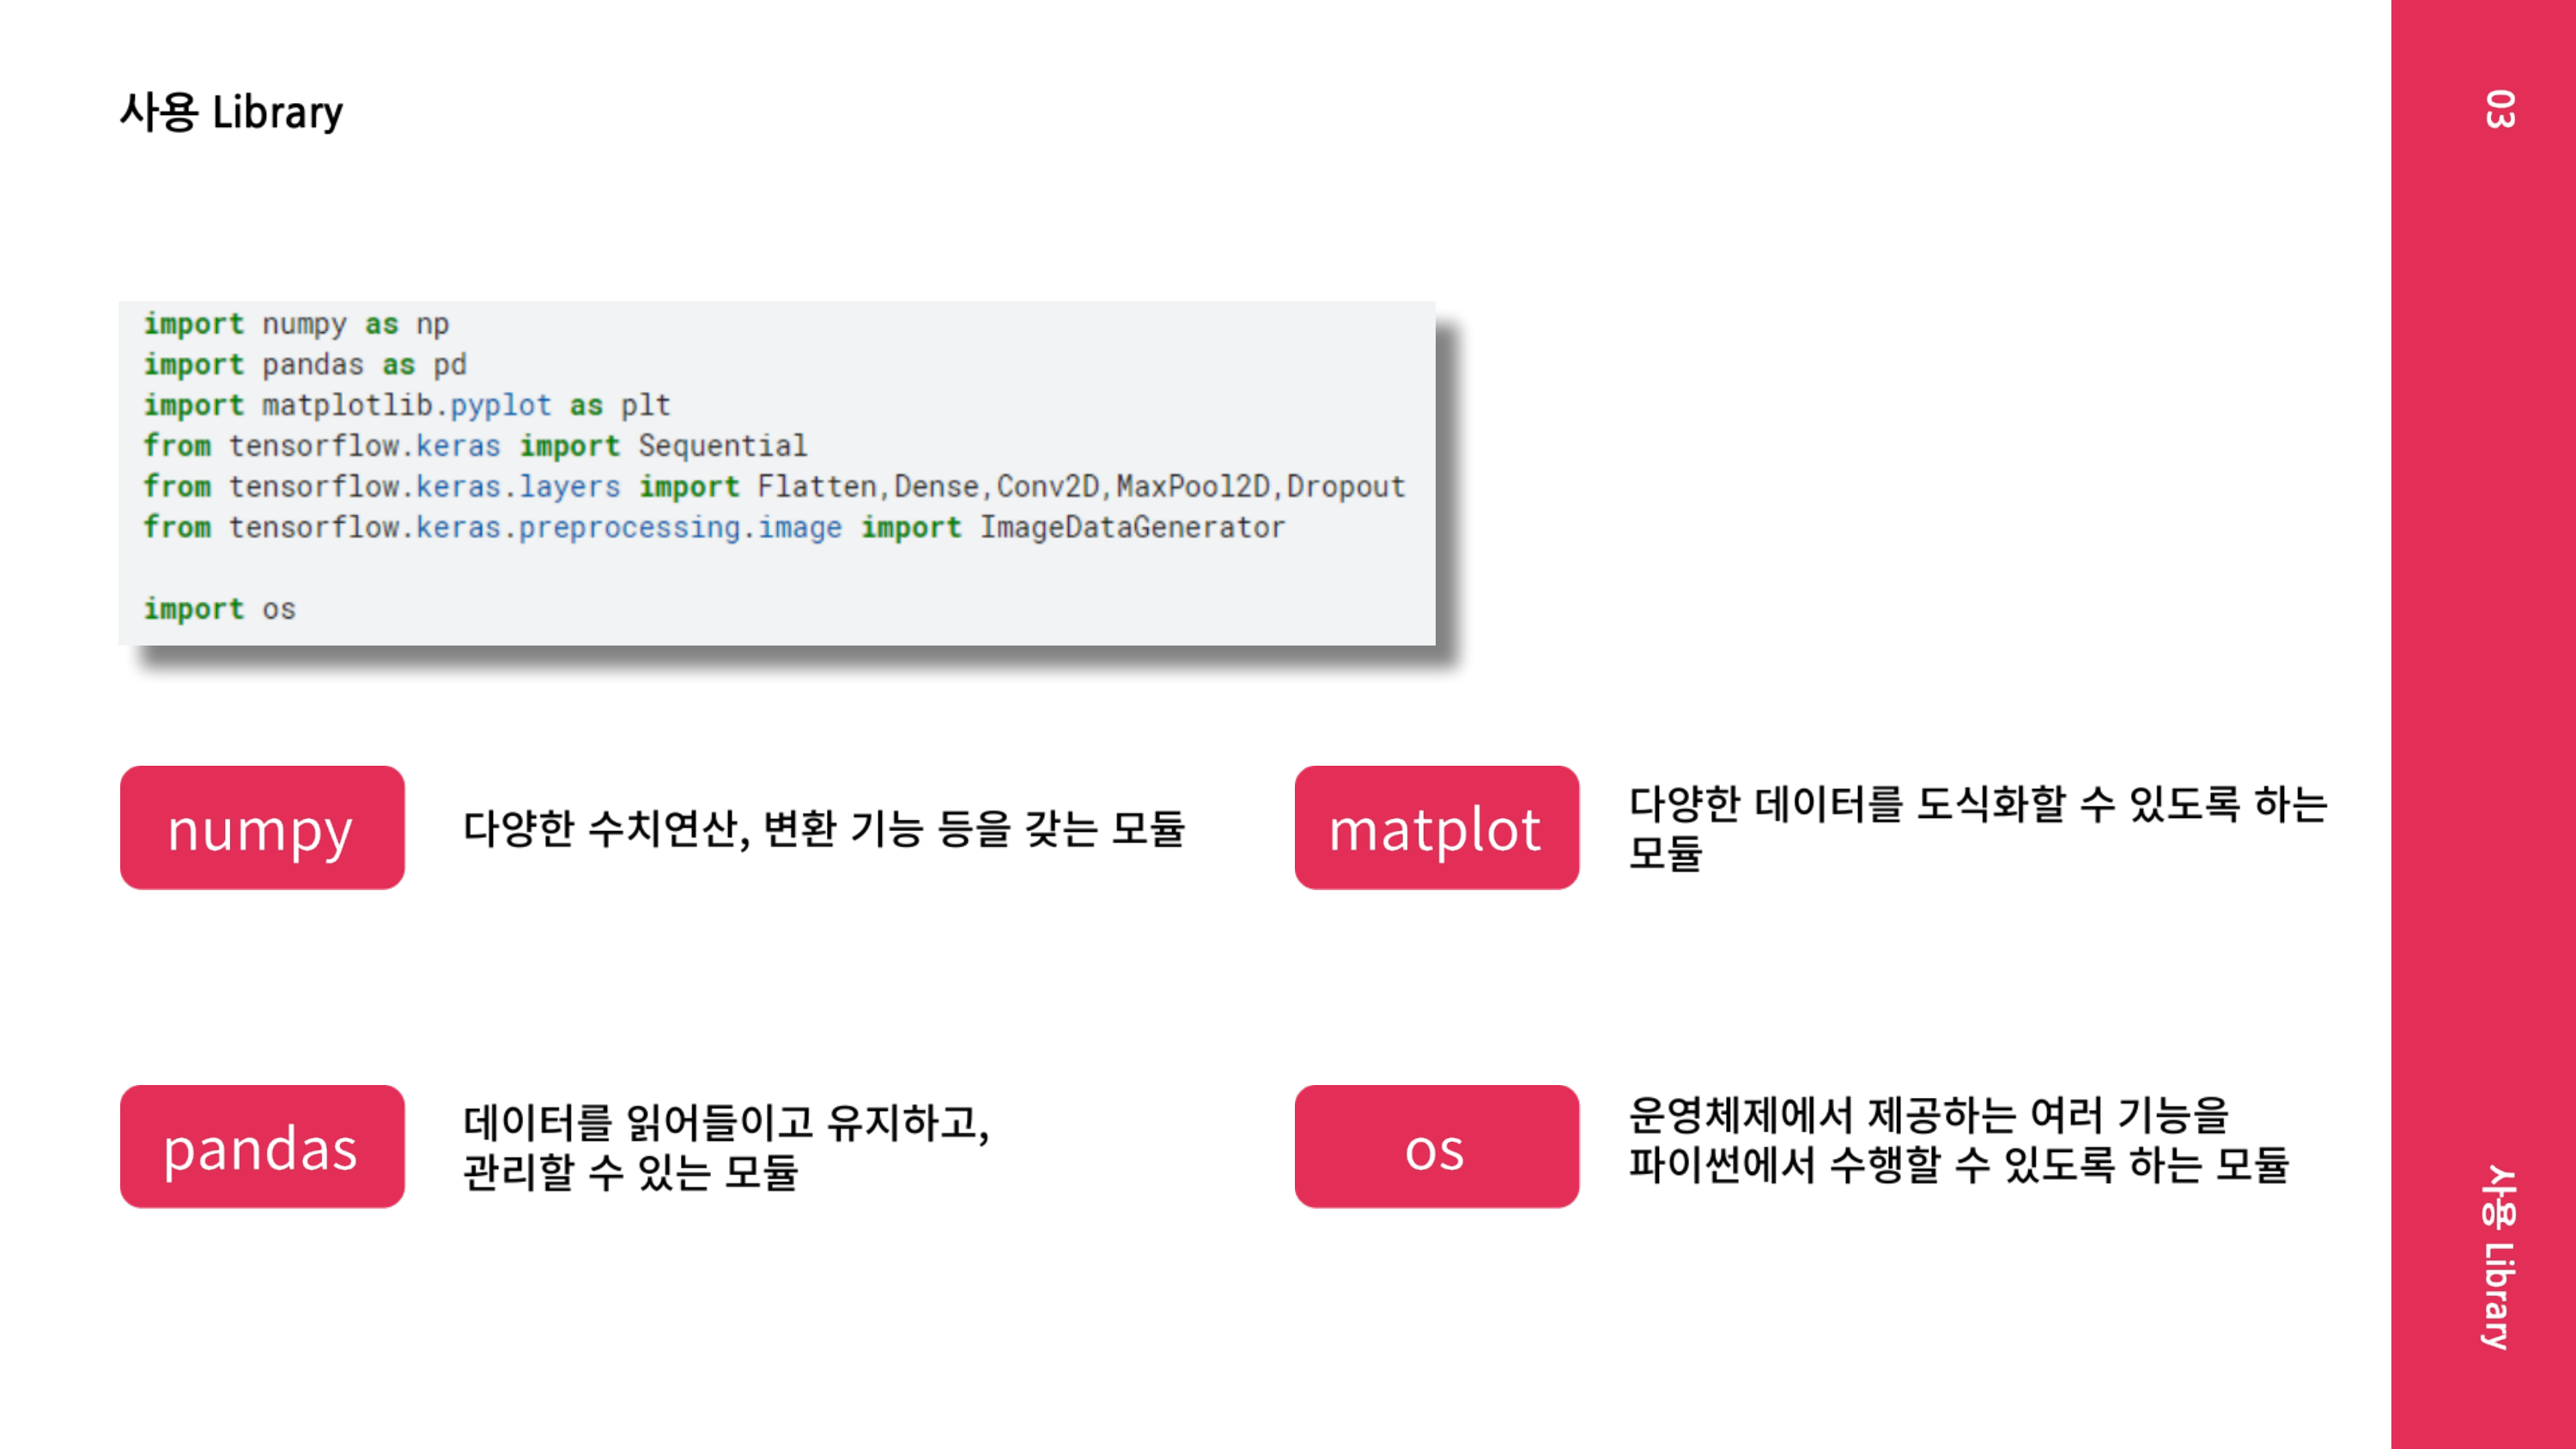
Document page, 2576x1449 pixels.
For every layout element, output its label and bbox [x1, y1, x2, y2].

picture [456, 1086, 1009, 1220]
text_box [120, 766, 406, 890]
text_box [2474, 88, 2527, 1352]
picture [0, 76, 2348, 901]
text_box [118, 301, 1437, 646]
text_box [1295, 766, 1581, 890]
picture [137, 779, 380, 892]
picture [1312, 1097, 1492, 1198]
picture [137, 1097, 385, 1210]
text_box [120, 1084, 406, 1209]
text_box [1295, 1084, 1581, 1209]
picture [1621, 1078, 2311, 1212]
picture [1312, 779, 1569, 892]
text_box [2391, 0, 2576, 1449]
